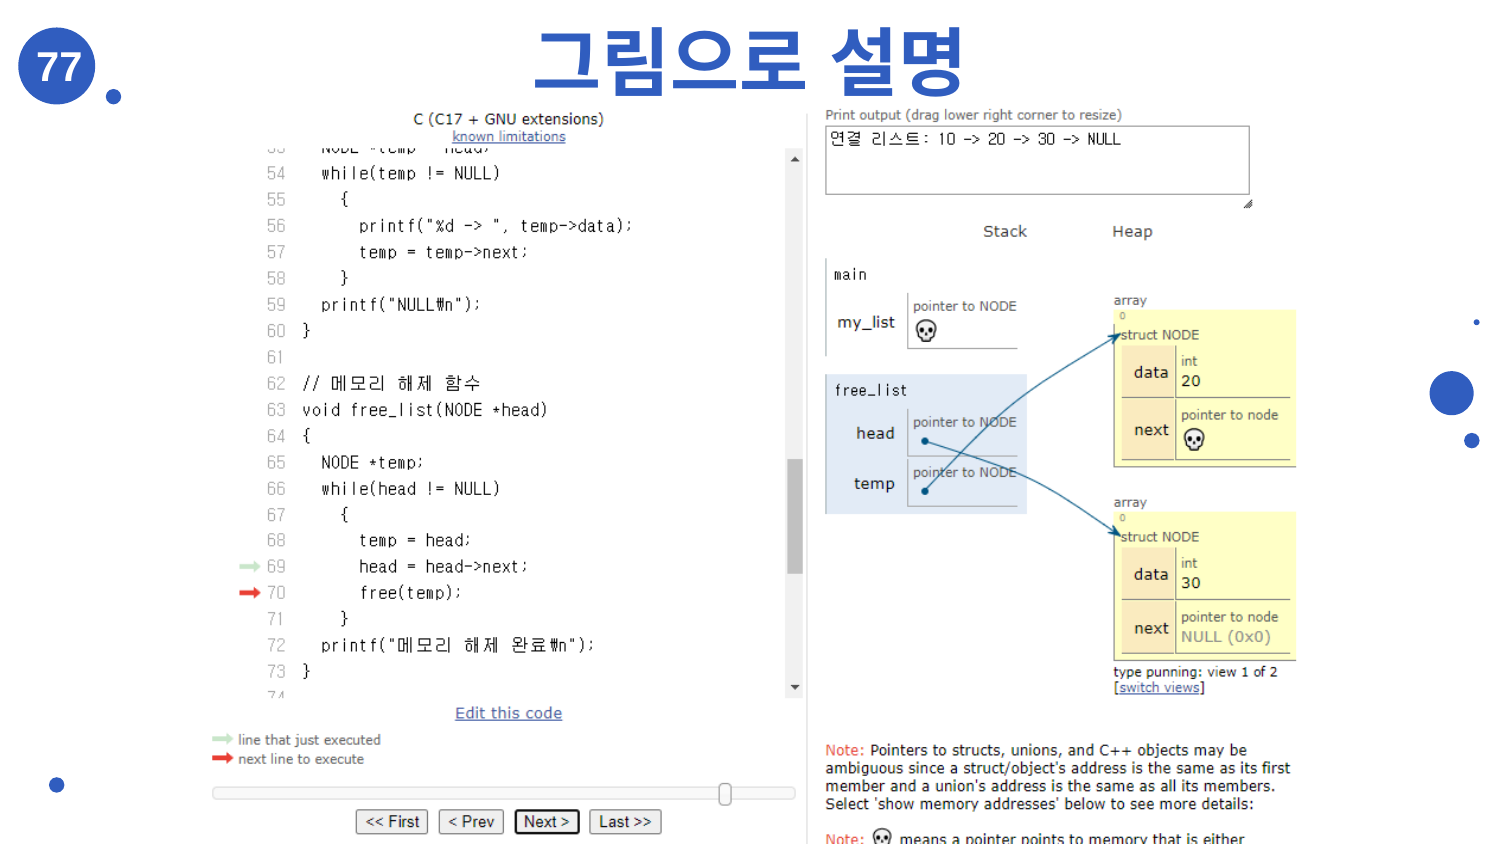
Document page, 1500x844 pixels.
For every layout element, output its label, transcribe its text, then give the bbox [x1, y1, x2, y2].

title 그림으로 설명 [112, 0, 1388, 94]
text_box [171, 96, 1367, 844]
text_box 77 [21, 32, 98, 98]
